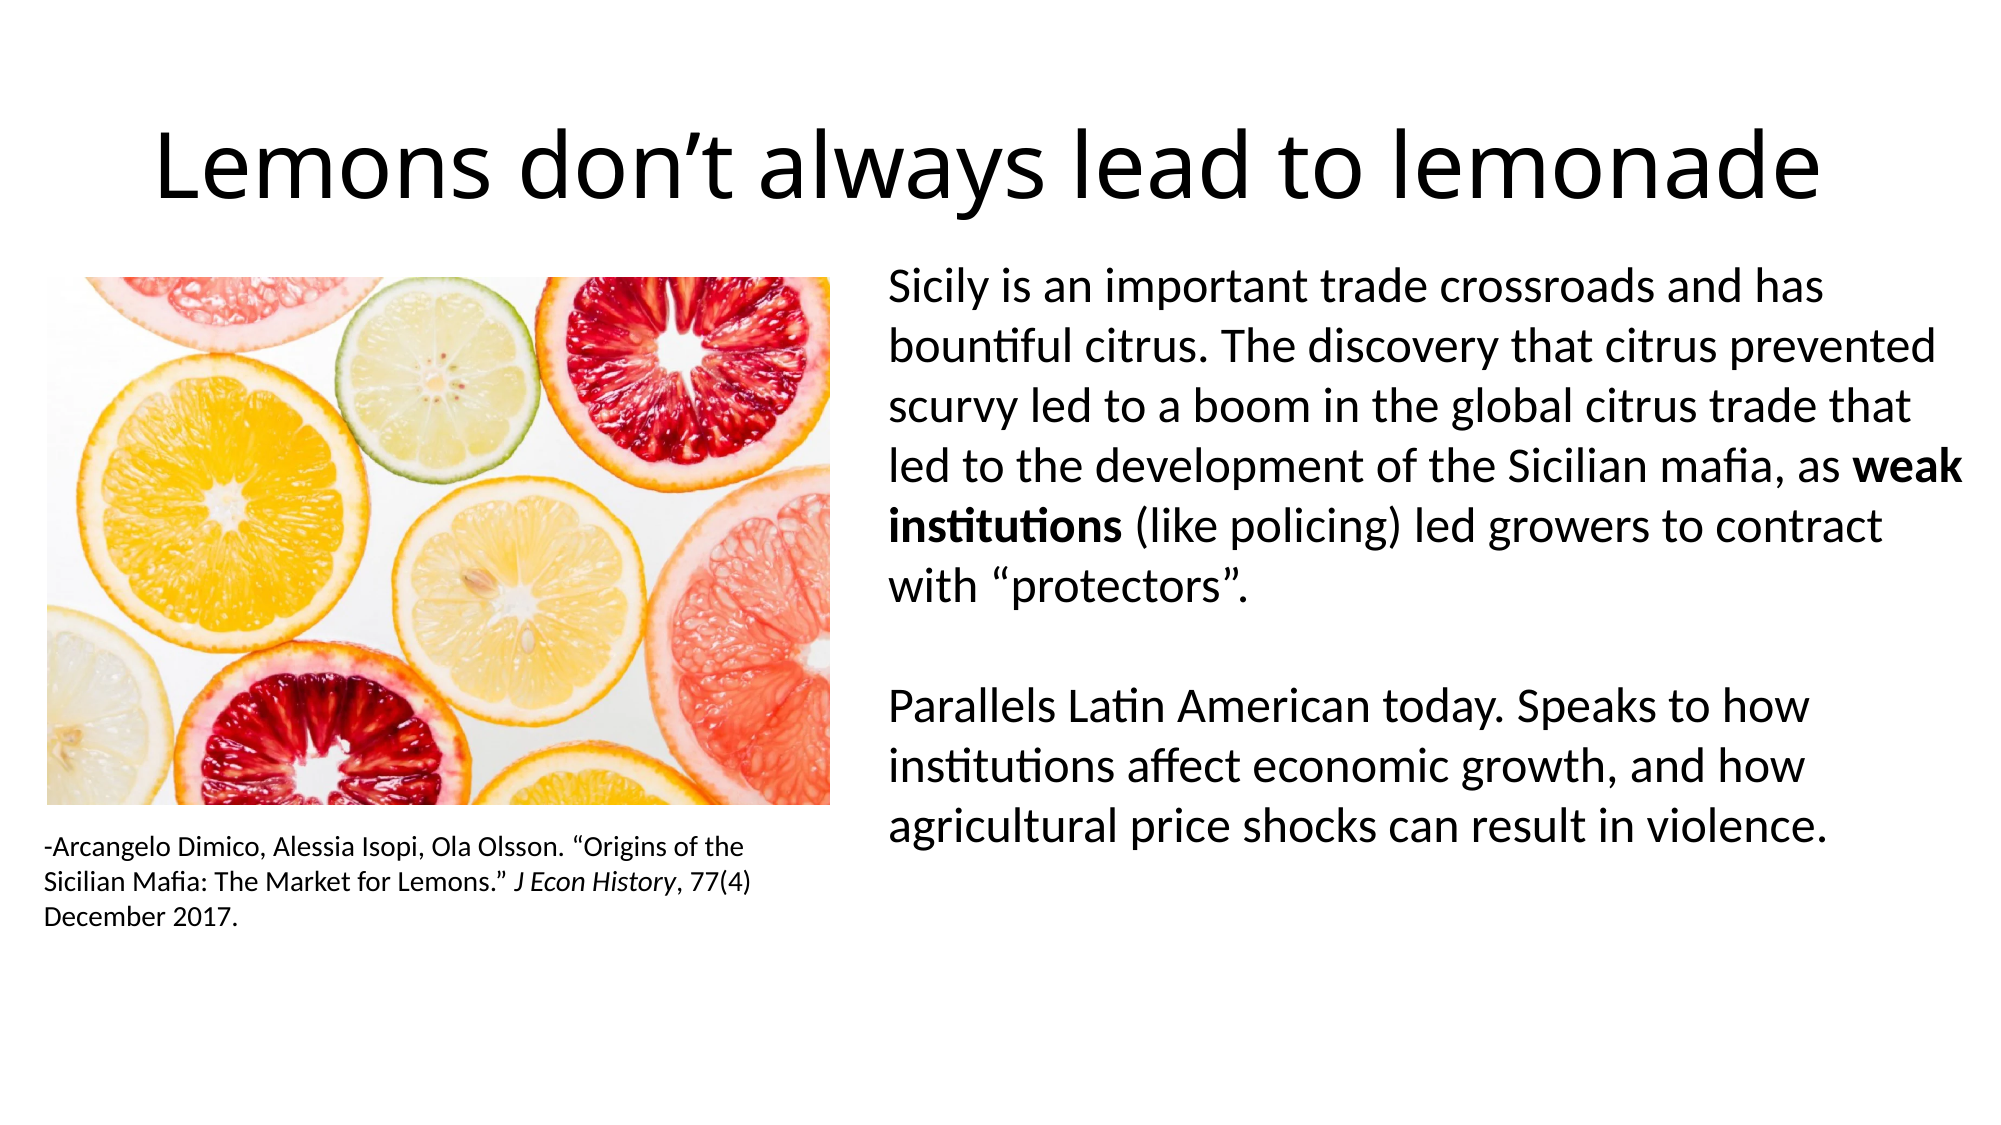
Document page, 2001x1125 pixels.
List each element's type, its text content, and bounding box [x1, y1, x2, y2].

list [47, 277, 830, 805]
title Lemons don’t always lead to lemonade [137, 59, 1863, 278]
text_box -Arcangelo Dimico, Alessia Isopi, Ola Olsson. “Origins of the Sicilian Mafia: The Market for Lemons.” J Econ History, 77(4) December 2017. [29, 819, 816, 985]
text_box Sicily is an important trade crossroads and has bountiful citrus. The discovery that citrus prevented scurvy led to a boom in the global citrus trade that led to the development of the Sicilian mafia, as weak institutions (like policing) led growers to contract with “protectors”. Parallels Latin American today. Speaks to how institutions affect economic growth, and how agricultural price shocks can result in violence. [873, 245, 2000, 860]
